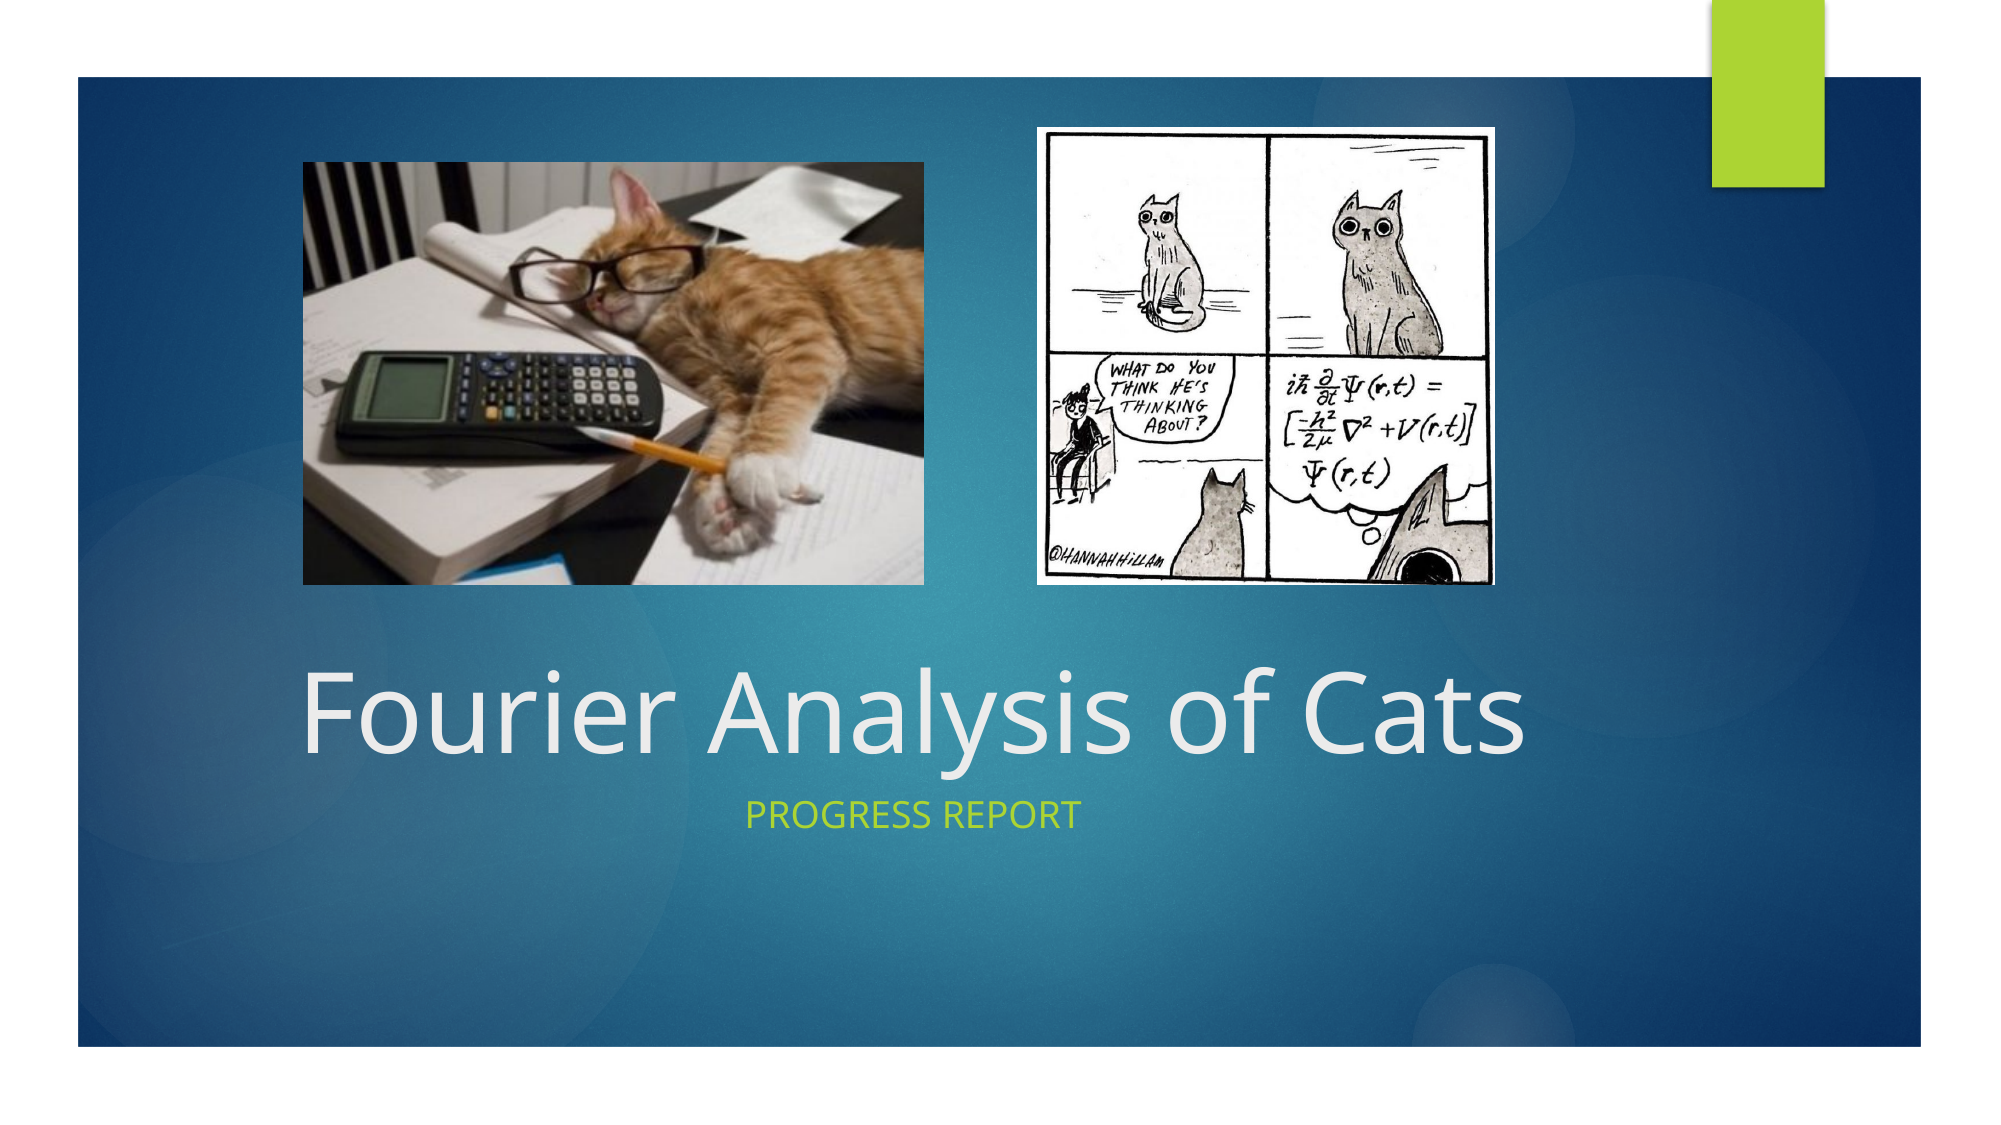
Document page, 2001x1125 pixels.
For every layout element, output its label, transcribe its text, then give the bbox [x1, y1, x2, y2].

picture [1037, 127, 1495, 586]
picture [303, 162, 924, 586]
subtitle Progress Report [189, 783, 1638, 925]
title Fourier Analysis of Cats [189, 344, 1638, 783]
